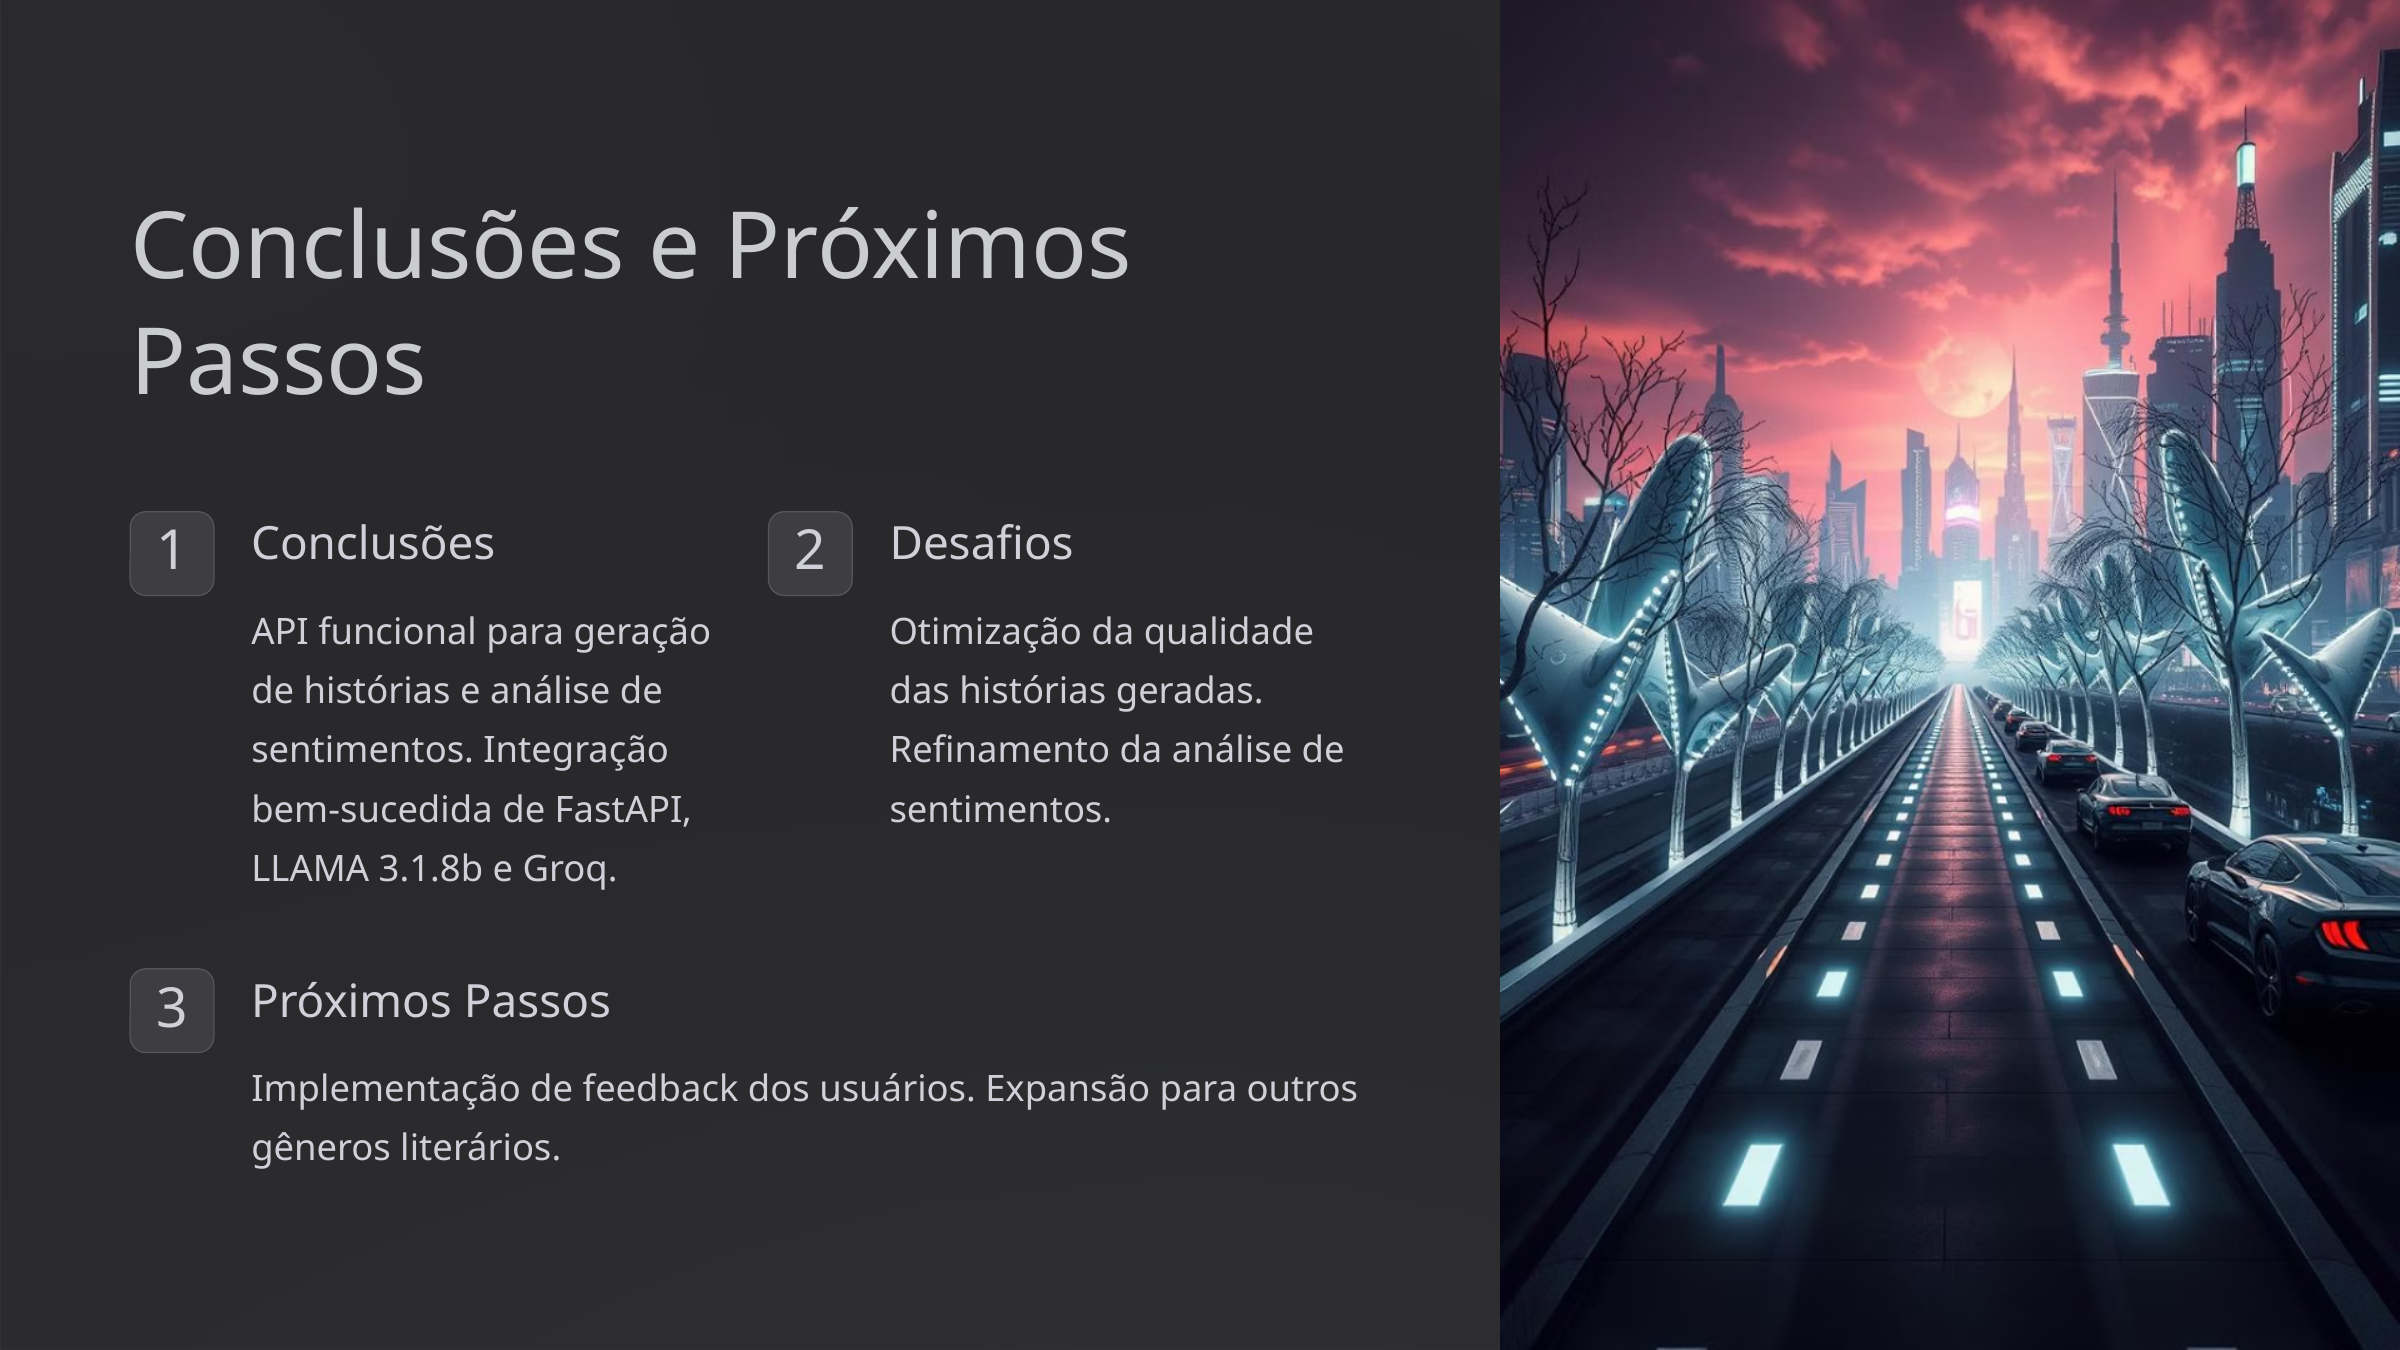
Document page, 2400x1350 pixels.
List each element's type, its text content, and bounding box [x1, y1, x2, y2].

text_box [130, 968, 214, 1053]
text_box 3 [155, 982, 189, 1039]
text_box [130, 511, 214, 596]
text_box Desafios [889, 511, 1355, 570]
text_box 1 [161, 525, 183, 582]
text_box API funcional para geração de histórias e análise de sentimentos. Integração bem-sucedida de FastAPI, LLAMA 3.1.8b e Groq. [251, 592, 732, 890]
picture [1499, 0, 2400, 1350]
text_box Conclusões e Próximos Passos [130, 181, 1370, 414]
text_box [768, 511, 853, 596]
text_box Implementação de feedback dos usuários. Expansão para outros gêneros literários. [251, 1049, 1370, 1169]
text_box 2 [794, 525, 827, 582]
text_box Próximos Passos [251, 968, 717, 1027]
text_box Otimização da qualidade das histórias geradas. Refinamento da análise de sentimentos. [889, 592, 1370, 831]
text_box Conclusões [251, 511, 717, 570]
